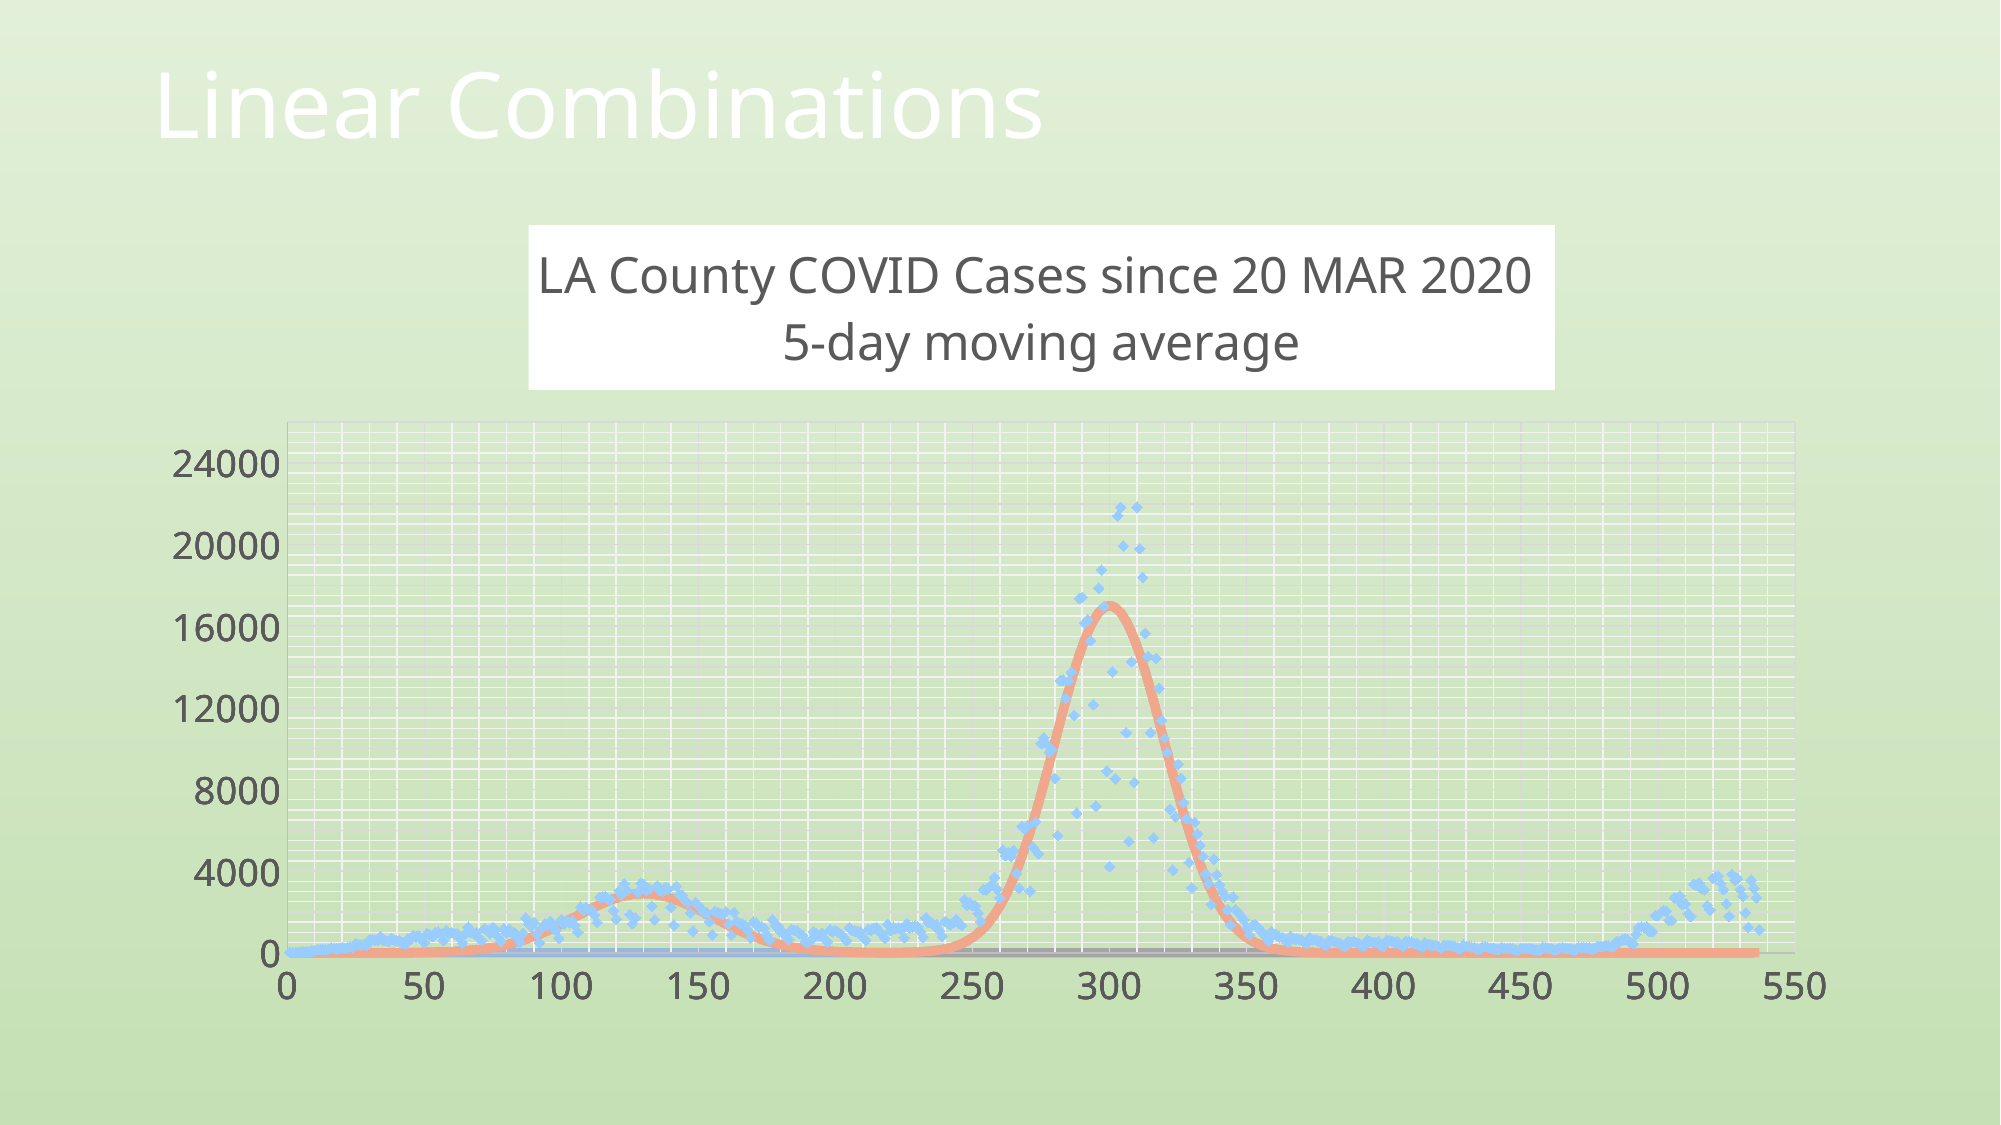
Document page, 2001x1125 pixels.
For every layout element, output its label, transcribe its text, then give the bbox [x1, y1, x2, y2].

title Linear Combinations [137, 0, 1863, 217]
chart [137, 217, 1863, 1027]
